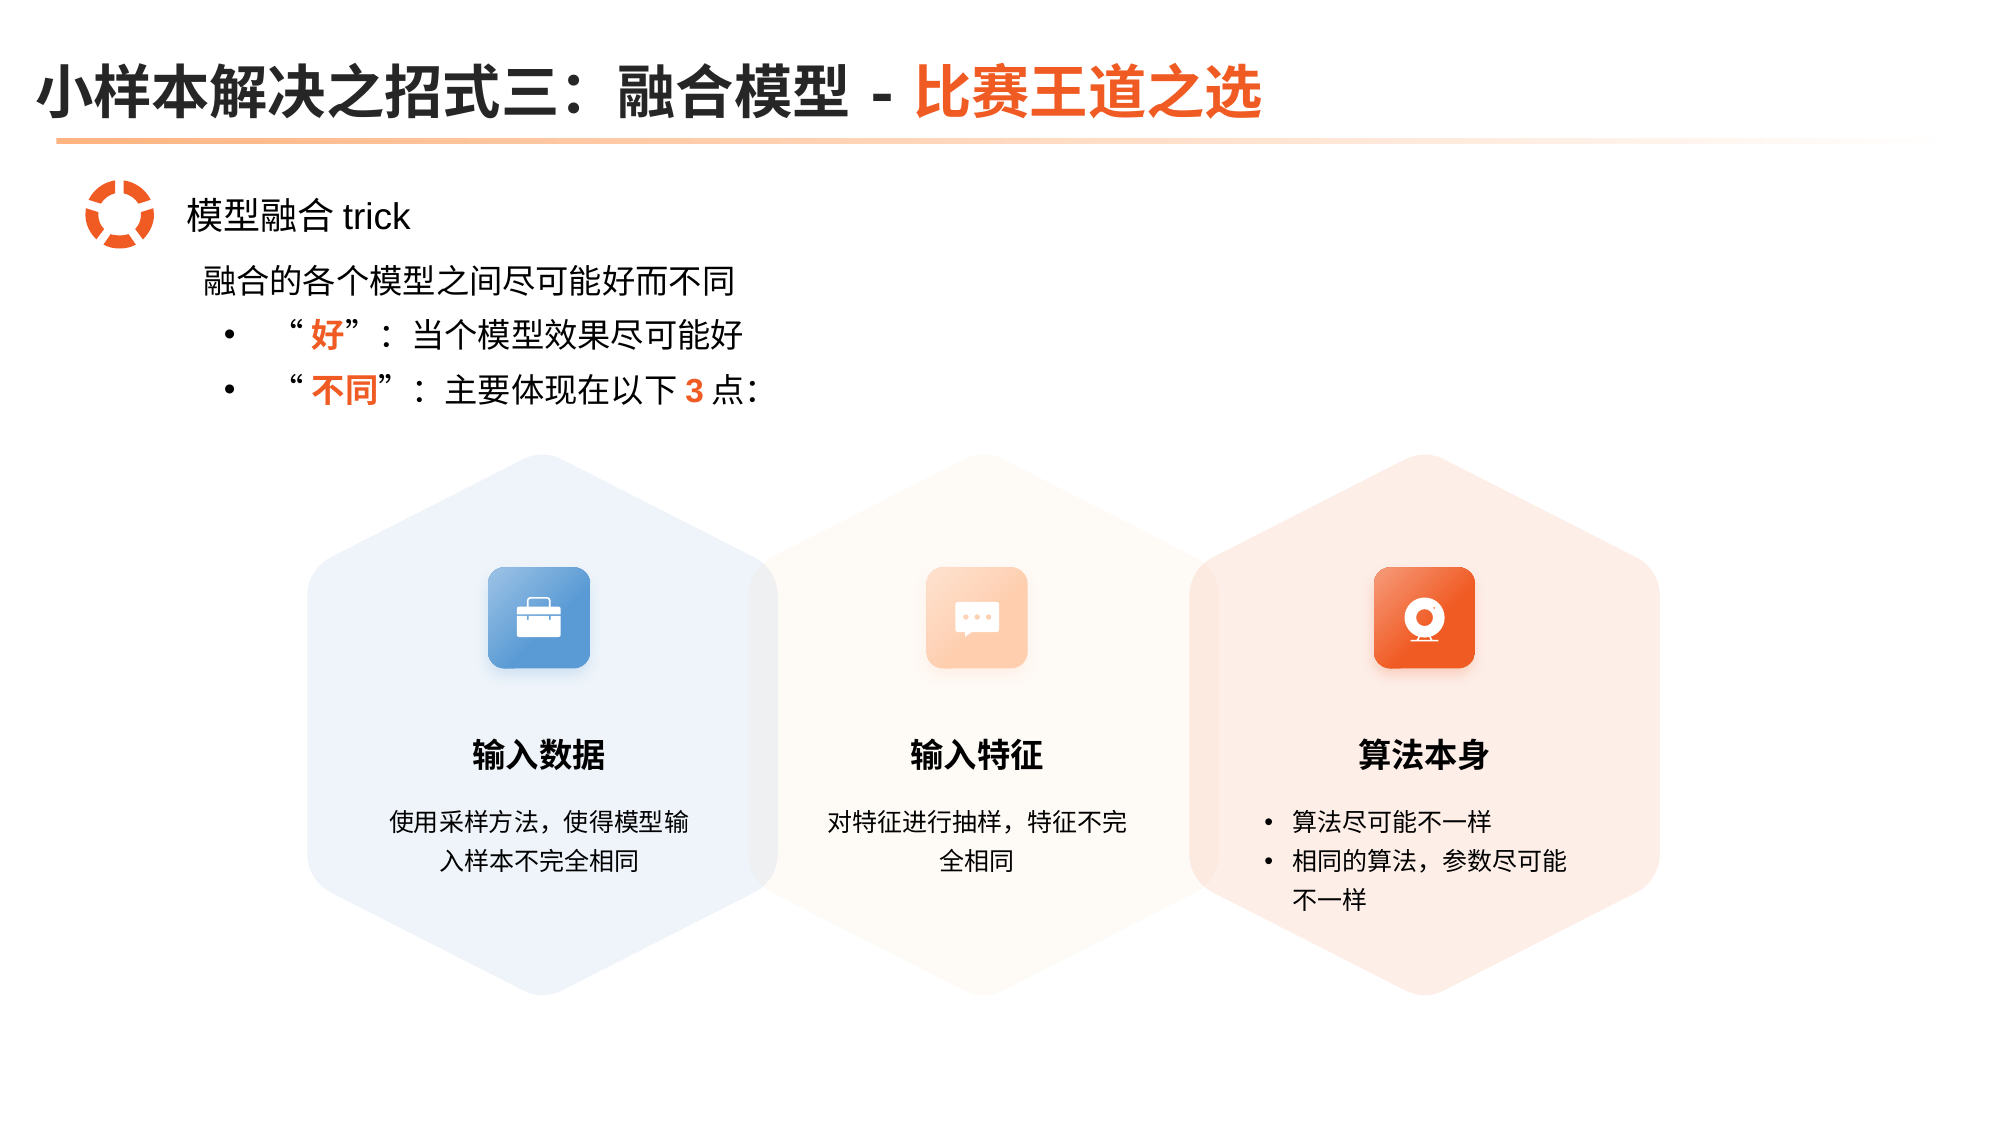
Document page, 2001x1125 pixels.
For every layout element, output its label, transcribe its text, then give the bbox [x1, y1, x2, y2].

text_box [123, 180, 151, 204]
text_box 小样本解决之招式三：融合模型-比赛王道之选 [20, 11, 1947, 155]
text_box [135, 208, 154, 240]
text_box “好”：当个模型效果尽可能好 [191, 306, 1399, 351]
text_box [103, 234, 136, 249]
text_box “不同”：主要体现在以下3点： [191, 361, 1399, 406]
text_box 融合的各个模型之间尽可能好而不同 [170, 252, 1379, 297]
text_box 模型融合trick [153, 184, 821, 245]
text_box [88, 180, 116, 204]
text_box [85, 208, 105, 240]
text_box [307, 454, 1660, 996]
